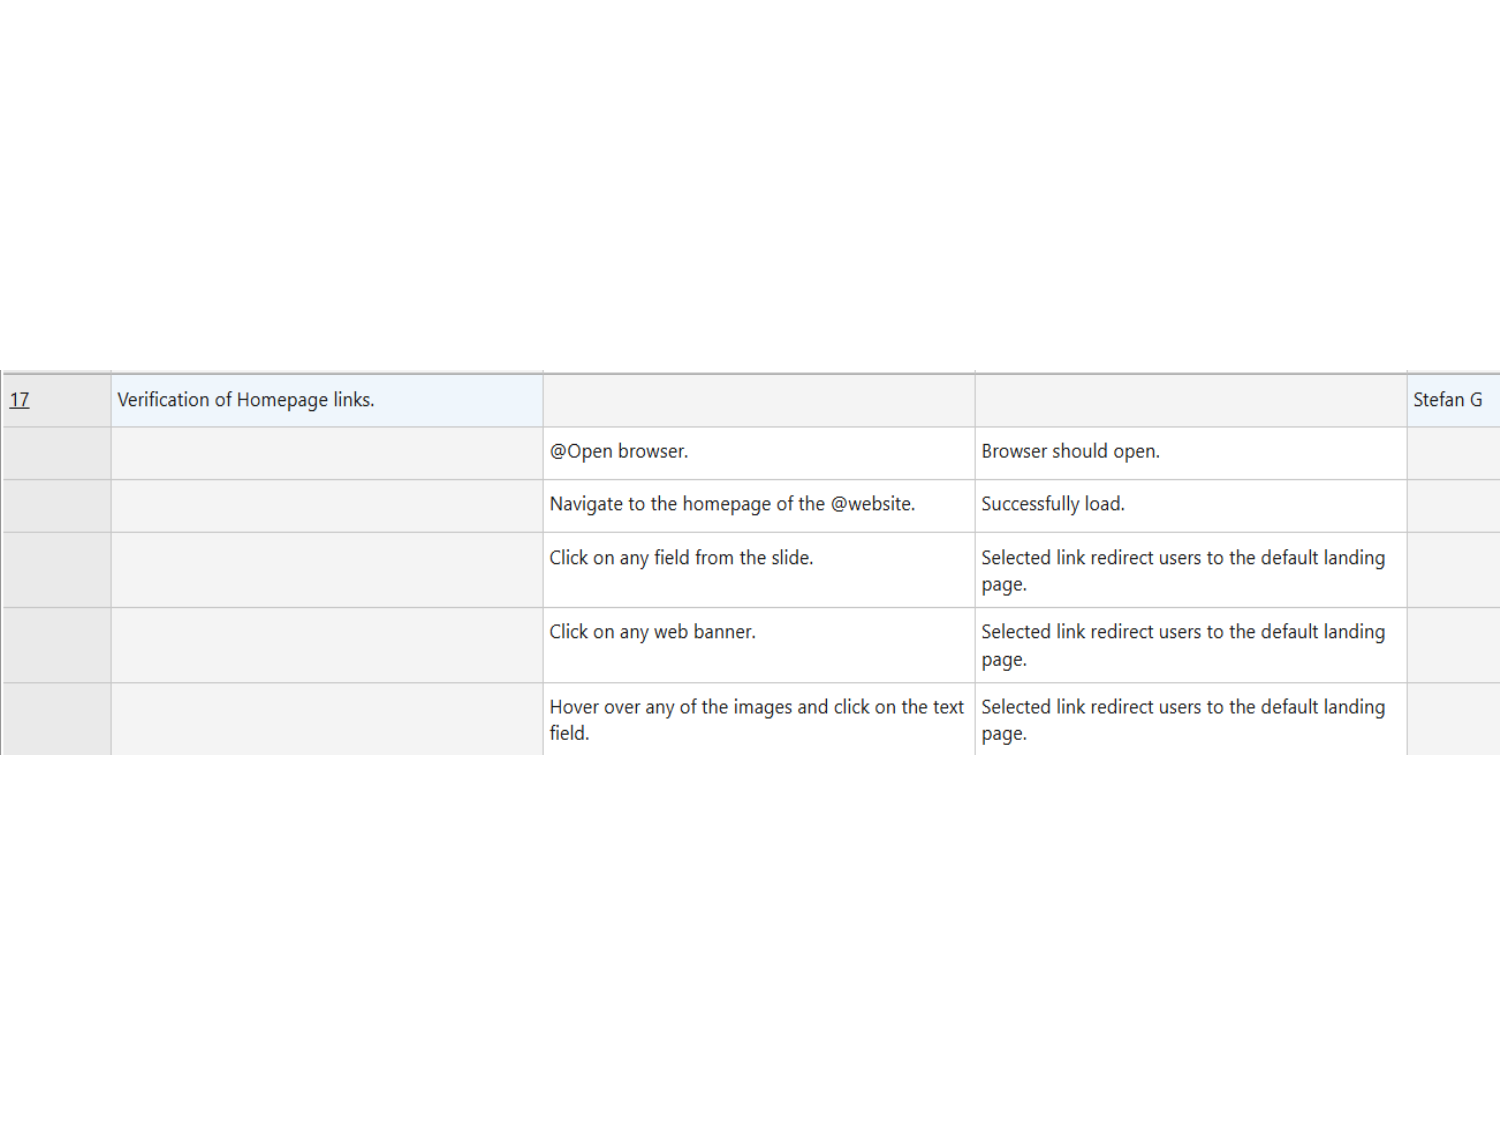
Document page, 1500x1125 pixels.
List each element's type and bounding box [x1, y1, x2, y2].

picture [0, 370, 1500, 755]
